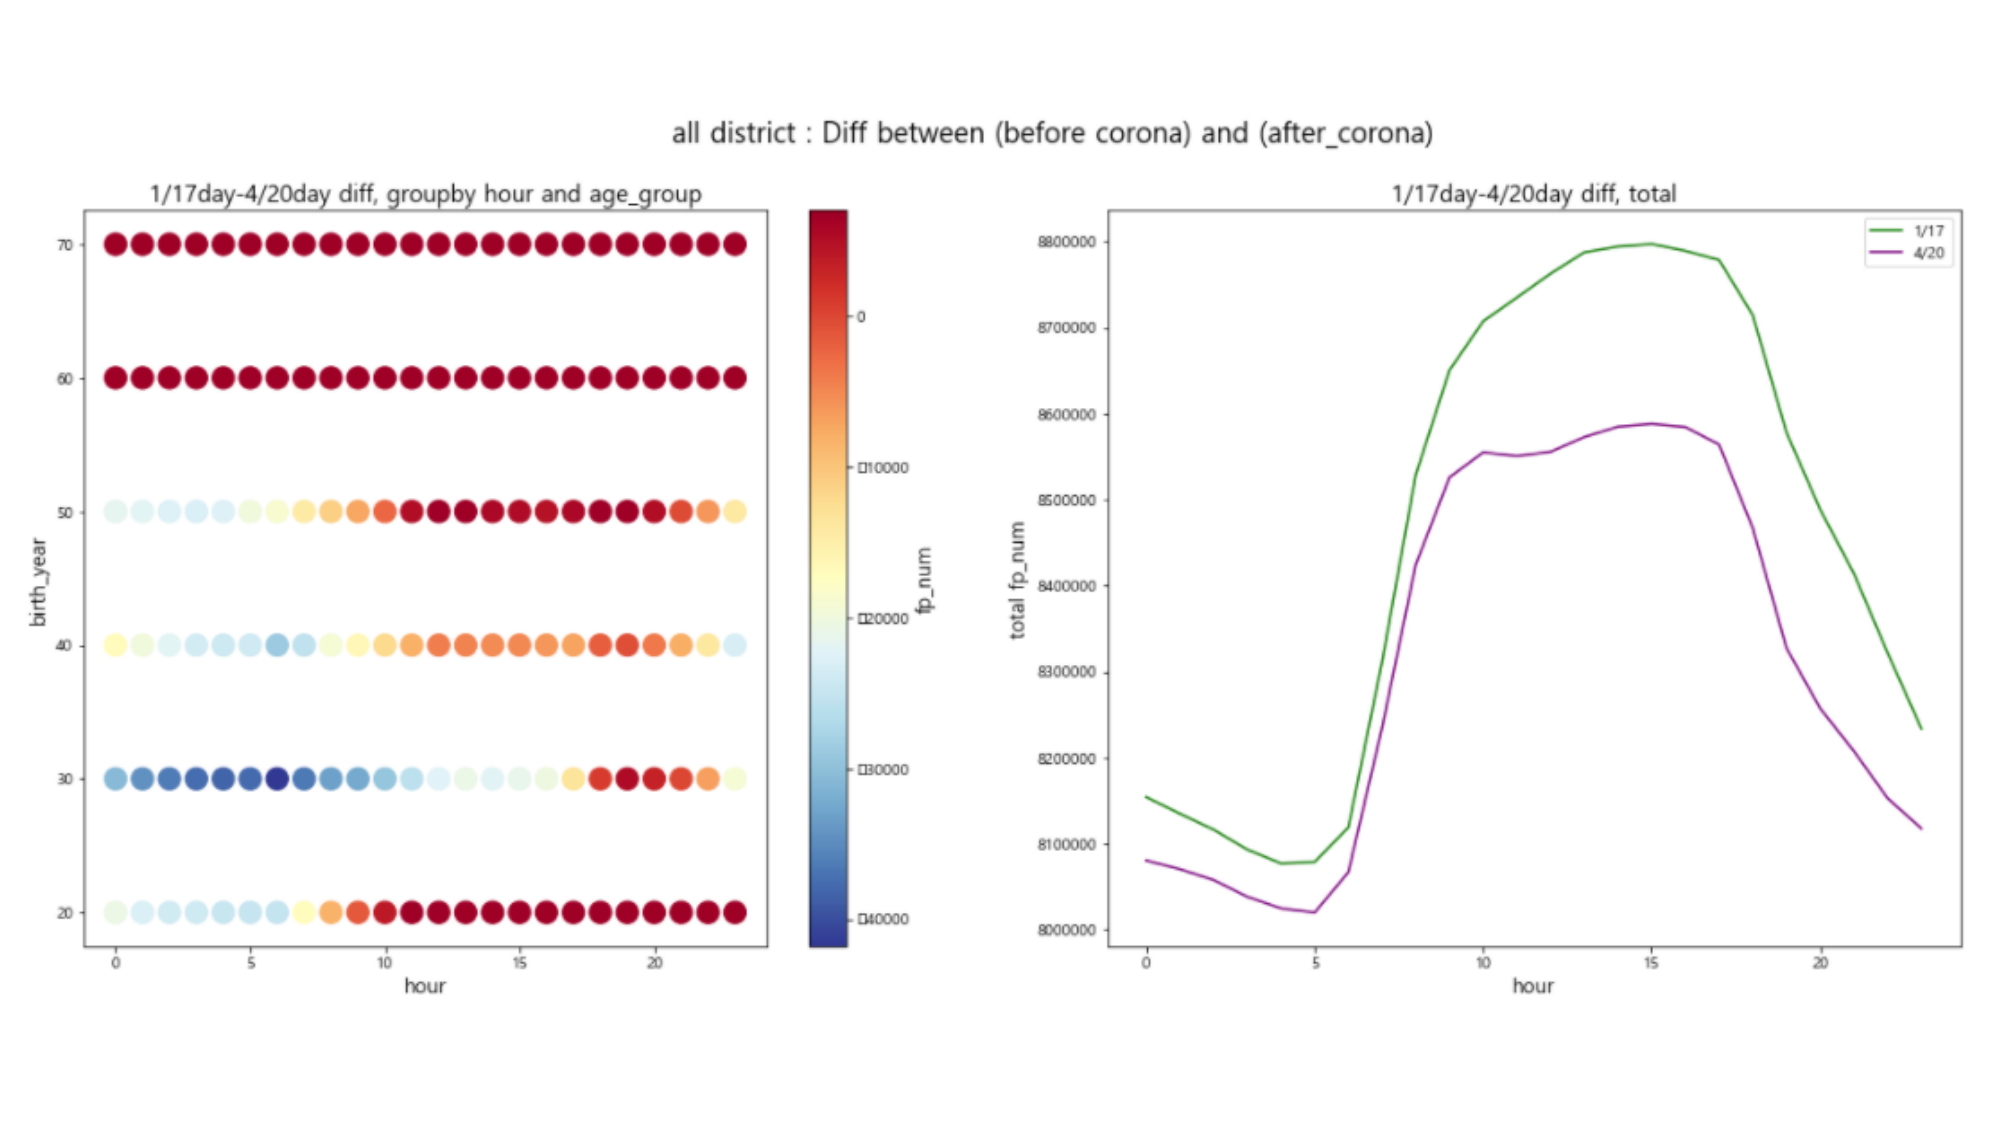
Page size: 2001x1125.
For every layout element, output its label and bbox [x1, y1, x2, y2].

picture [8, 107, 1992, 1018]
